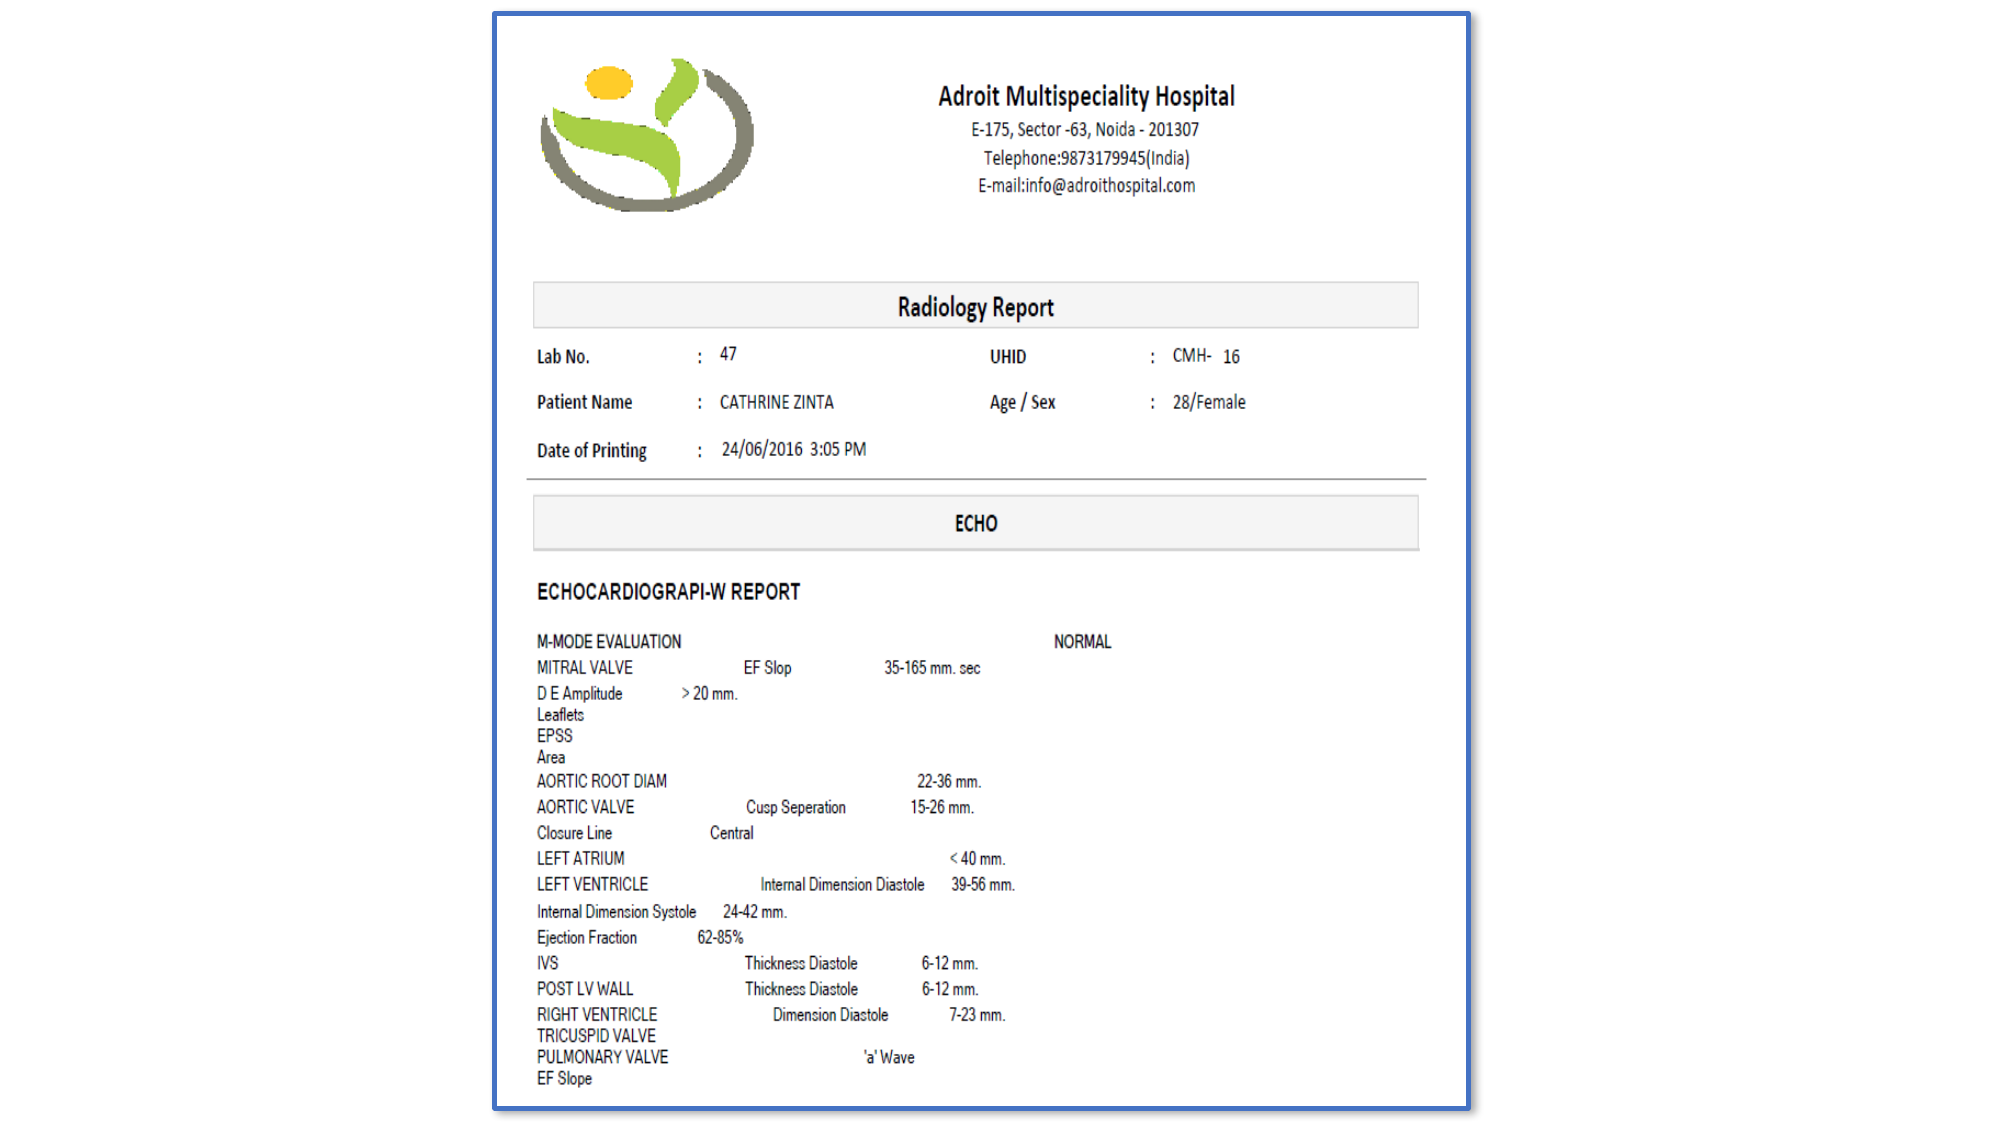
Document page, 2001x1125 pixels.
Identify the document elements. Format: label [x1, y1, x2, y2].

picture [496, 15, 1466, 1106]
